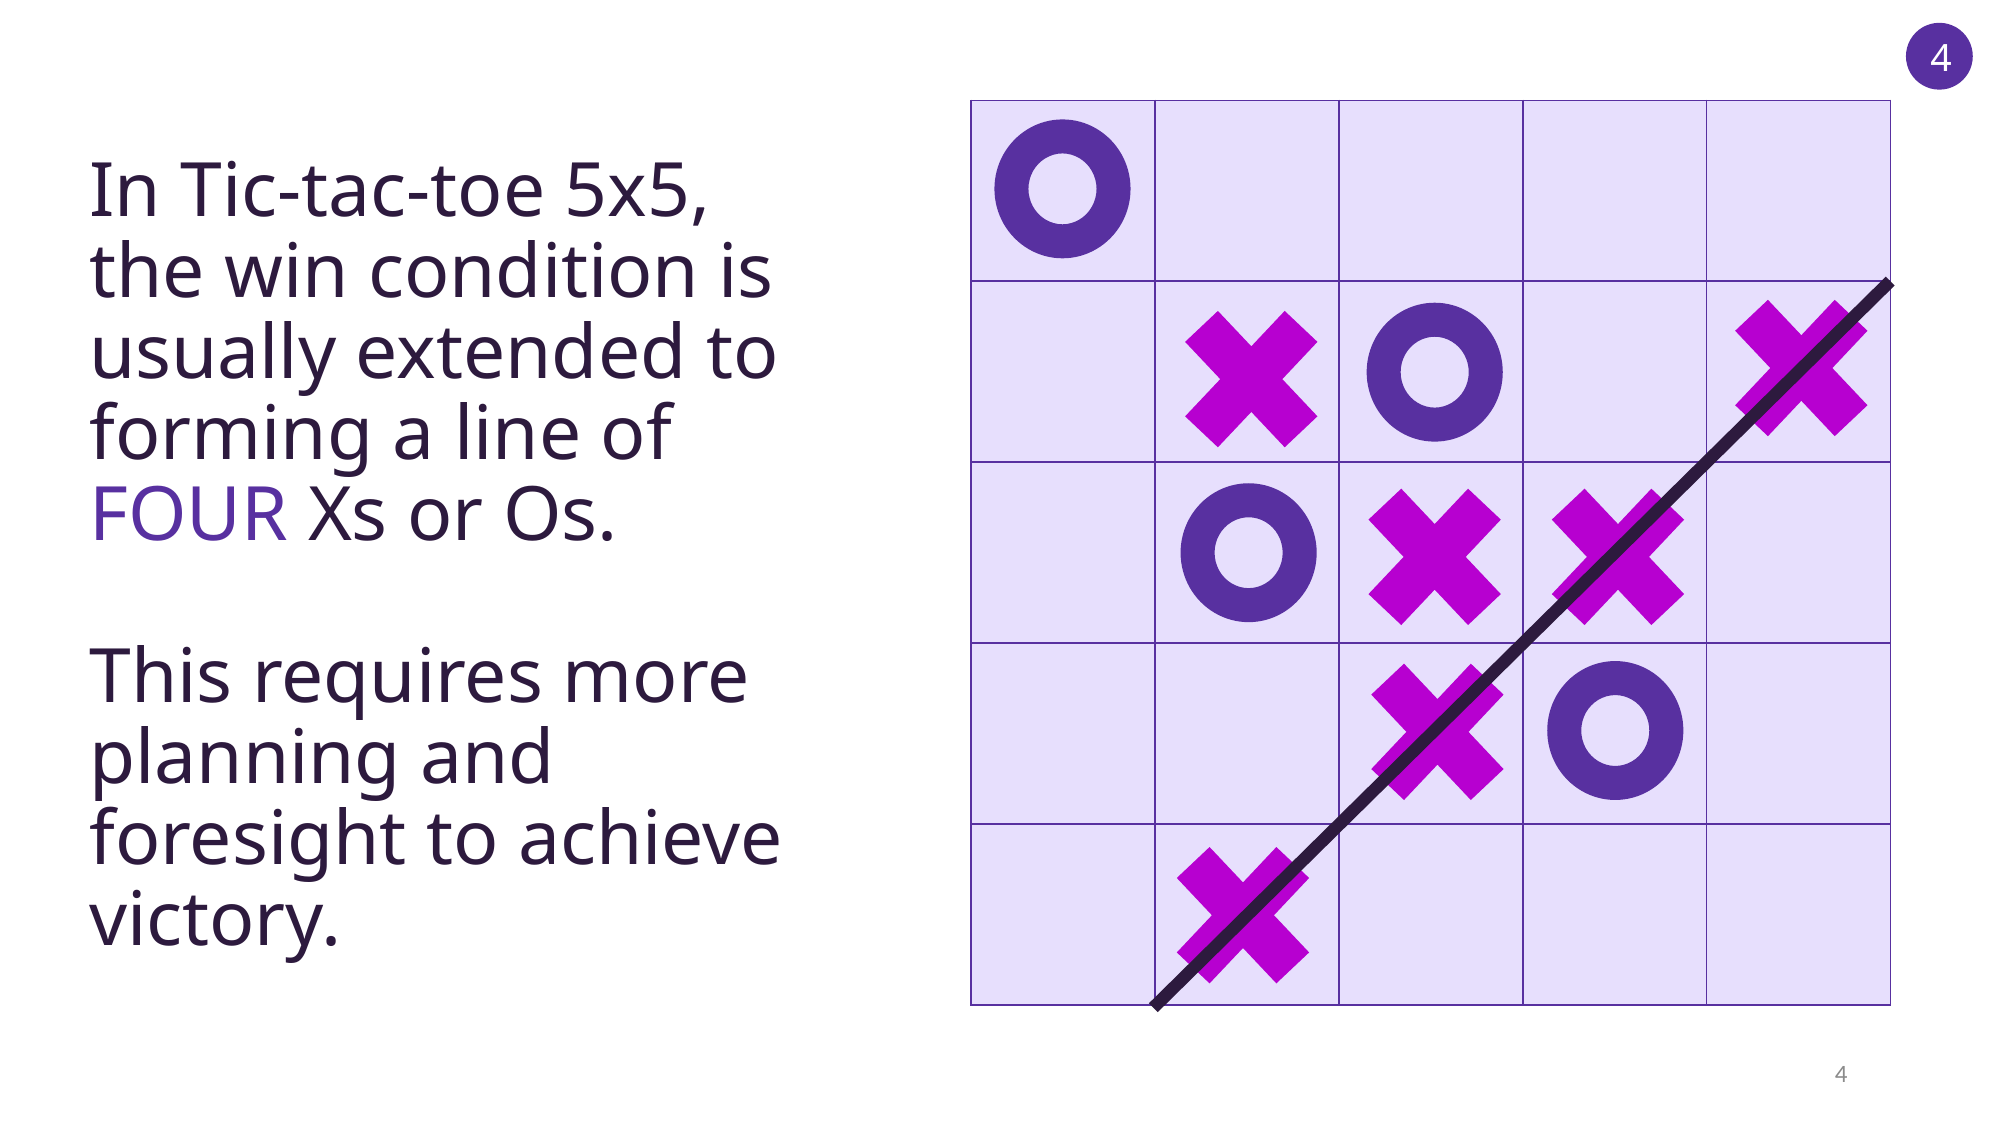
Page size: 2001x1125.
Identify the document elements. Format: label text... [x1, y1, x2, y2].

title In Tic-tac-toe 5x5, the win condition is usually extended to forming a line of FOUR Xs or Os. This requires more planning and foresight to achieve victory. [74, 144, 851, 1125]
table_header [1156, 101, 1338, 280]
table_header [1707, 101, 1890, 280]
table_header [1340, 101, 1522, 280]
text_box 4 [1904, 21, 1974, 91]
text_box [1153, 281, 1891, 1008]
table_cell [972, 644, 1153, 823]
slide_number 4 [1412, 1042, 1863, 1103]
table_cell [972, 463, 1153, 642]
table_cell [972, 282, 1153, 461]
table_header [972, 101, 1154, 280]
table_cell [972, 825, 1153, 1004]
text_box [993, 118, 1132, 260]
table_header [1524, 101, 1706, 280]
